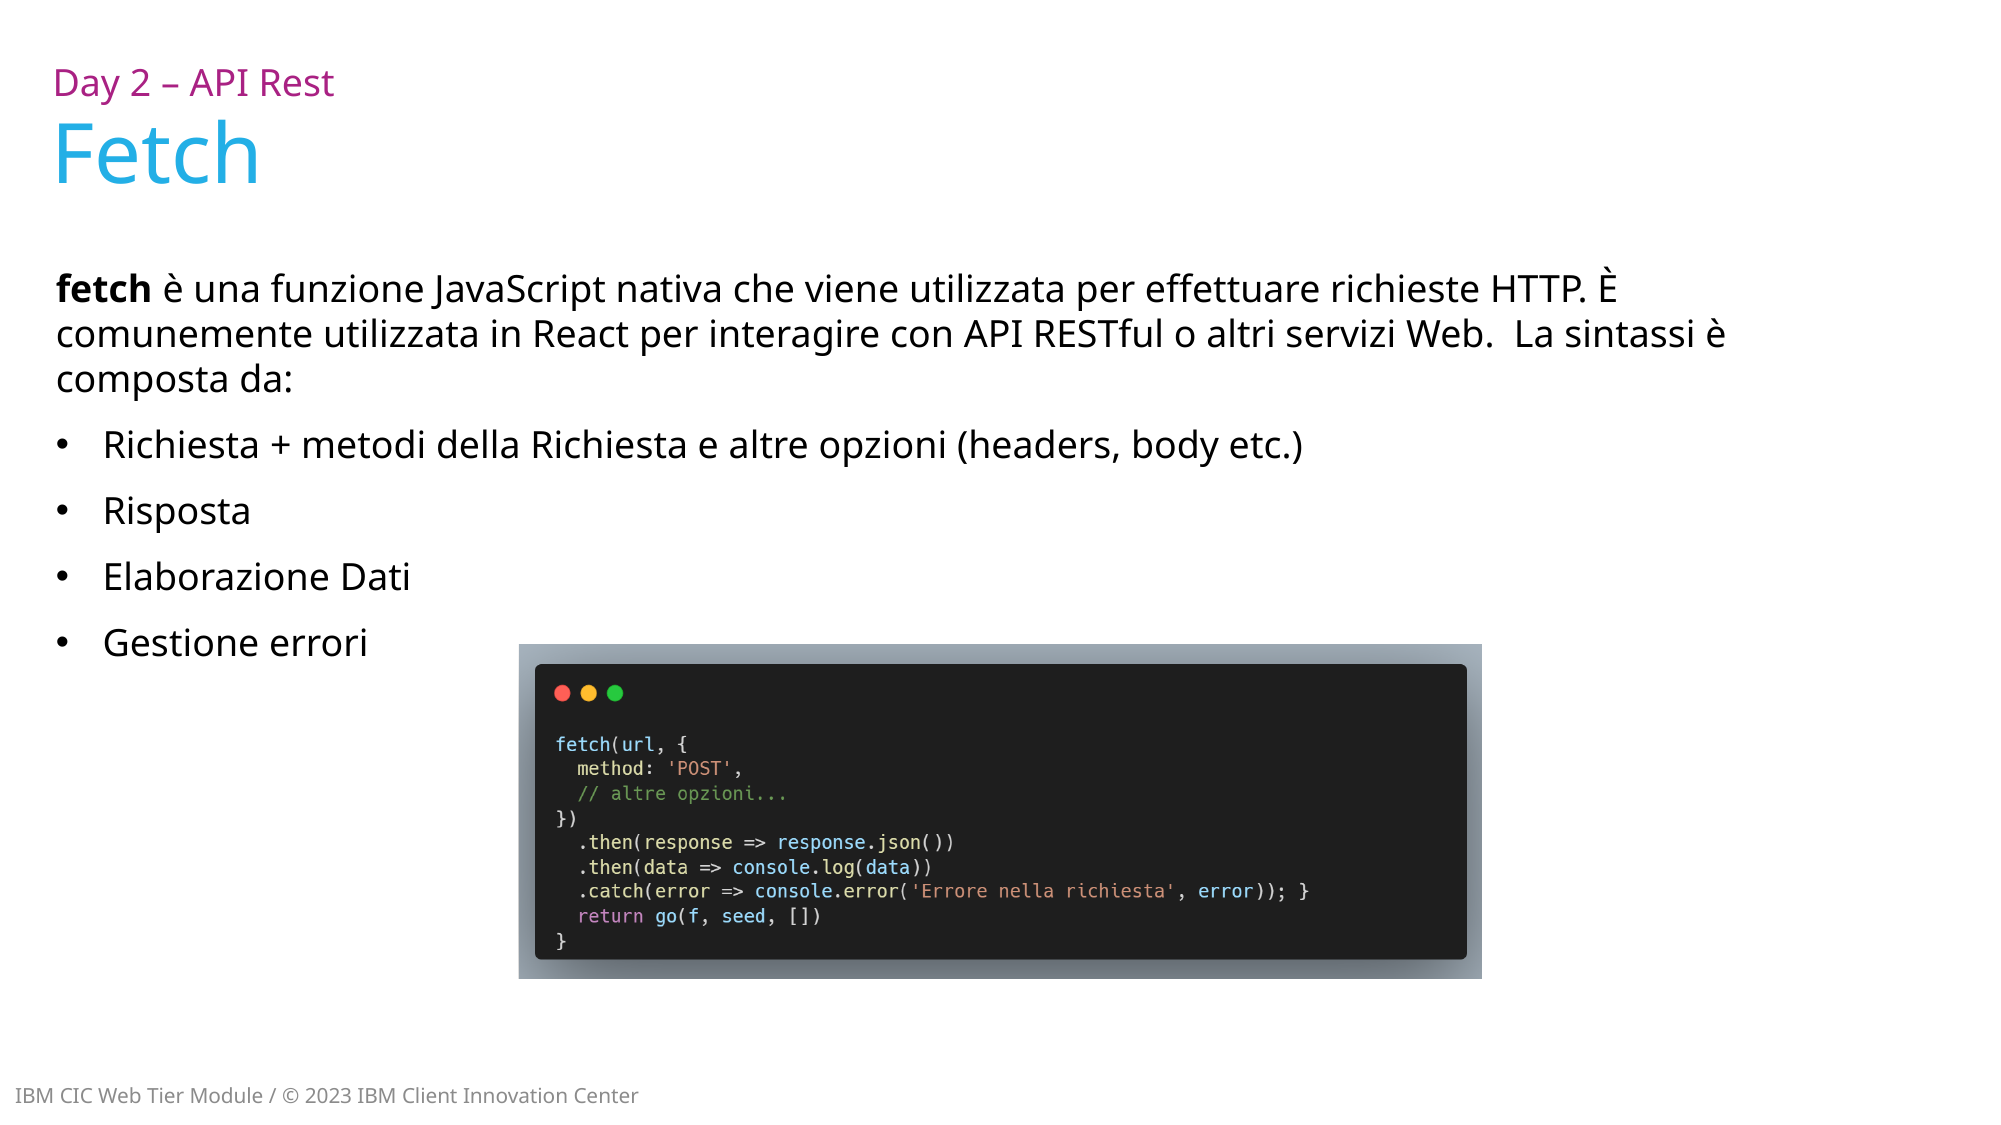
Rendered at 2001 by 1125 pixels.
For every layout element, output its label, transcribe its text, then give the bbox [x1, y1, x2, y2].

picture [518, 644, 1482, 979]
list Day 2 – API Rest [37, 56, 851, 106]
text_box IBM CIC Web Tier Module / © 2023 IBM Client Innovation Center [0, 1065, 963, 1125]
title Fetch [35, 84, 1737, 230]
text_box fetch è una funzione JavaScript nativa che viene utilizzata per effettuare richieste HTTP. È comunemente utilizzata in React per interagire con API RESTful o altri servizi Web. La sintassi è composta da: Richiesta + metodi della Richiesta e altre opzioni (headers, body etc.) Risposta Elaborazione Dati Gestione errori [40, 257, 1883, 626]
